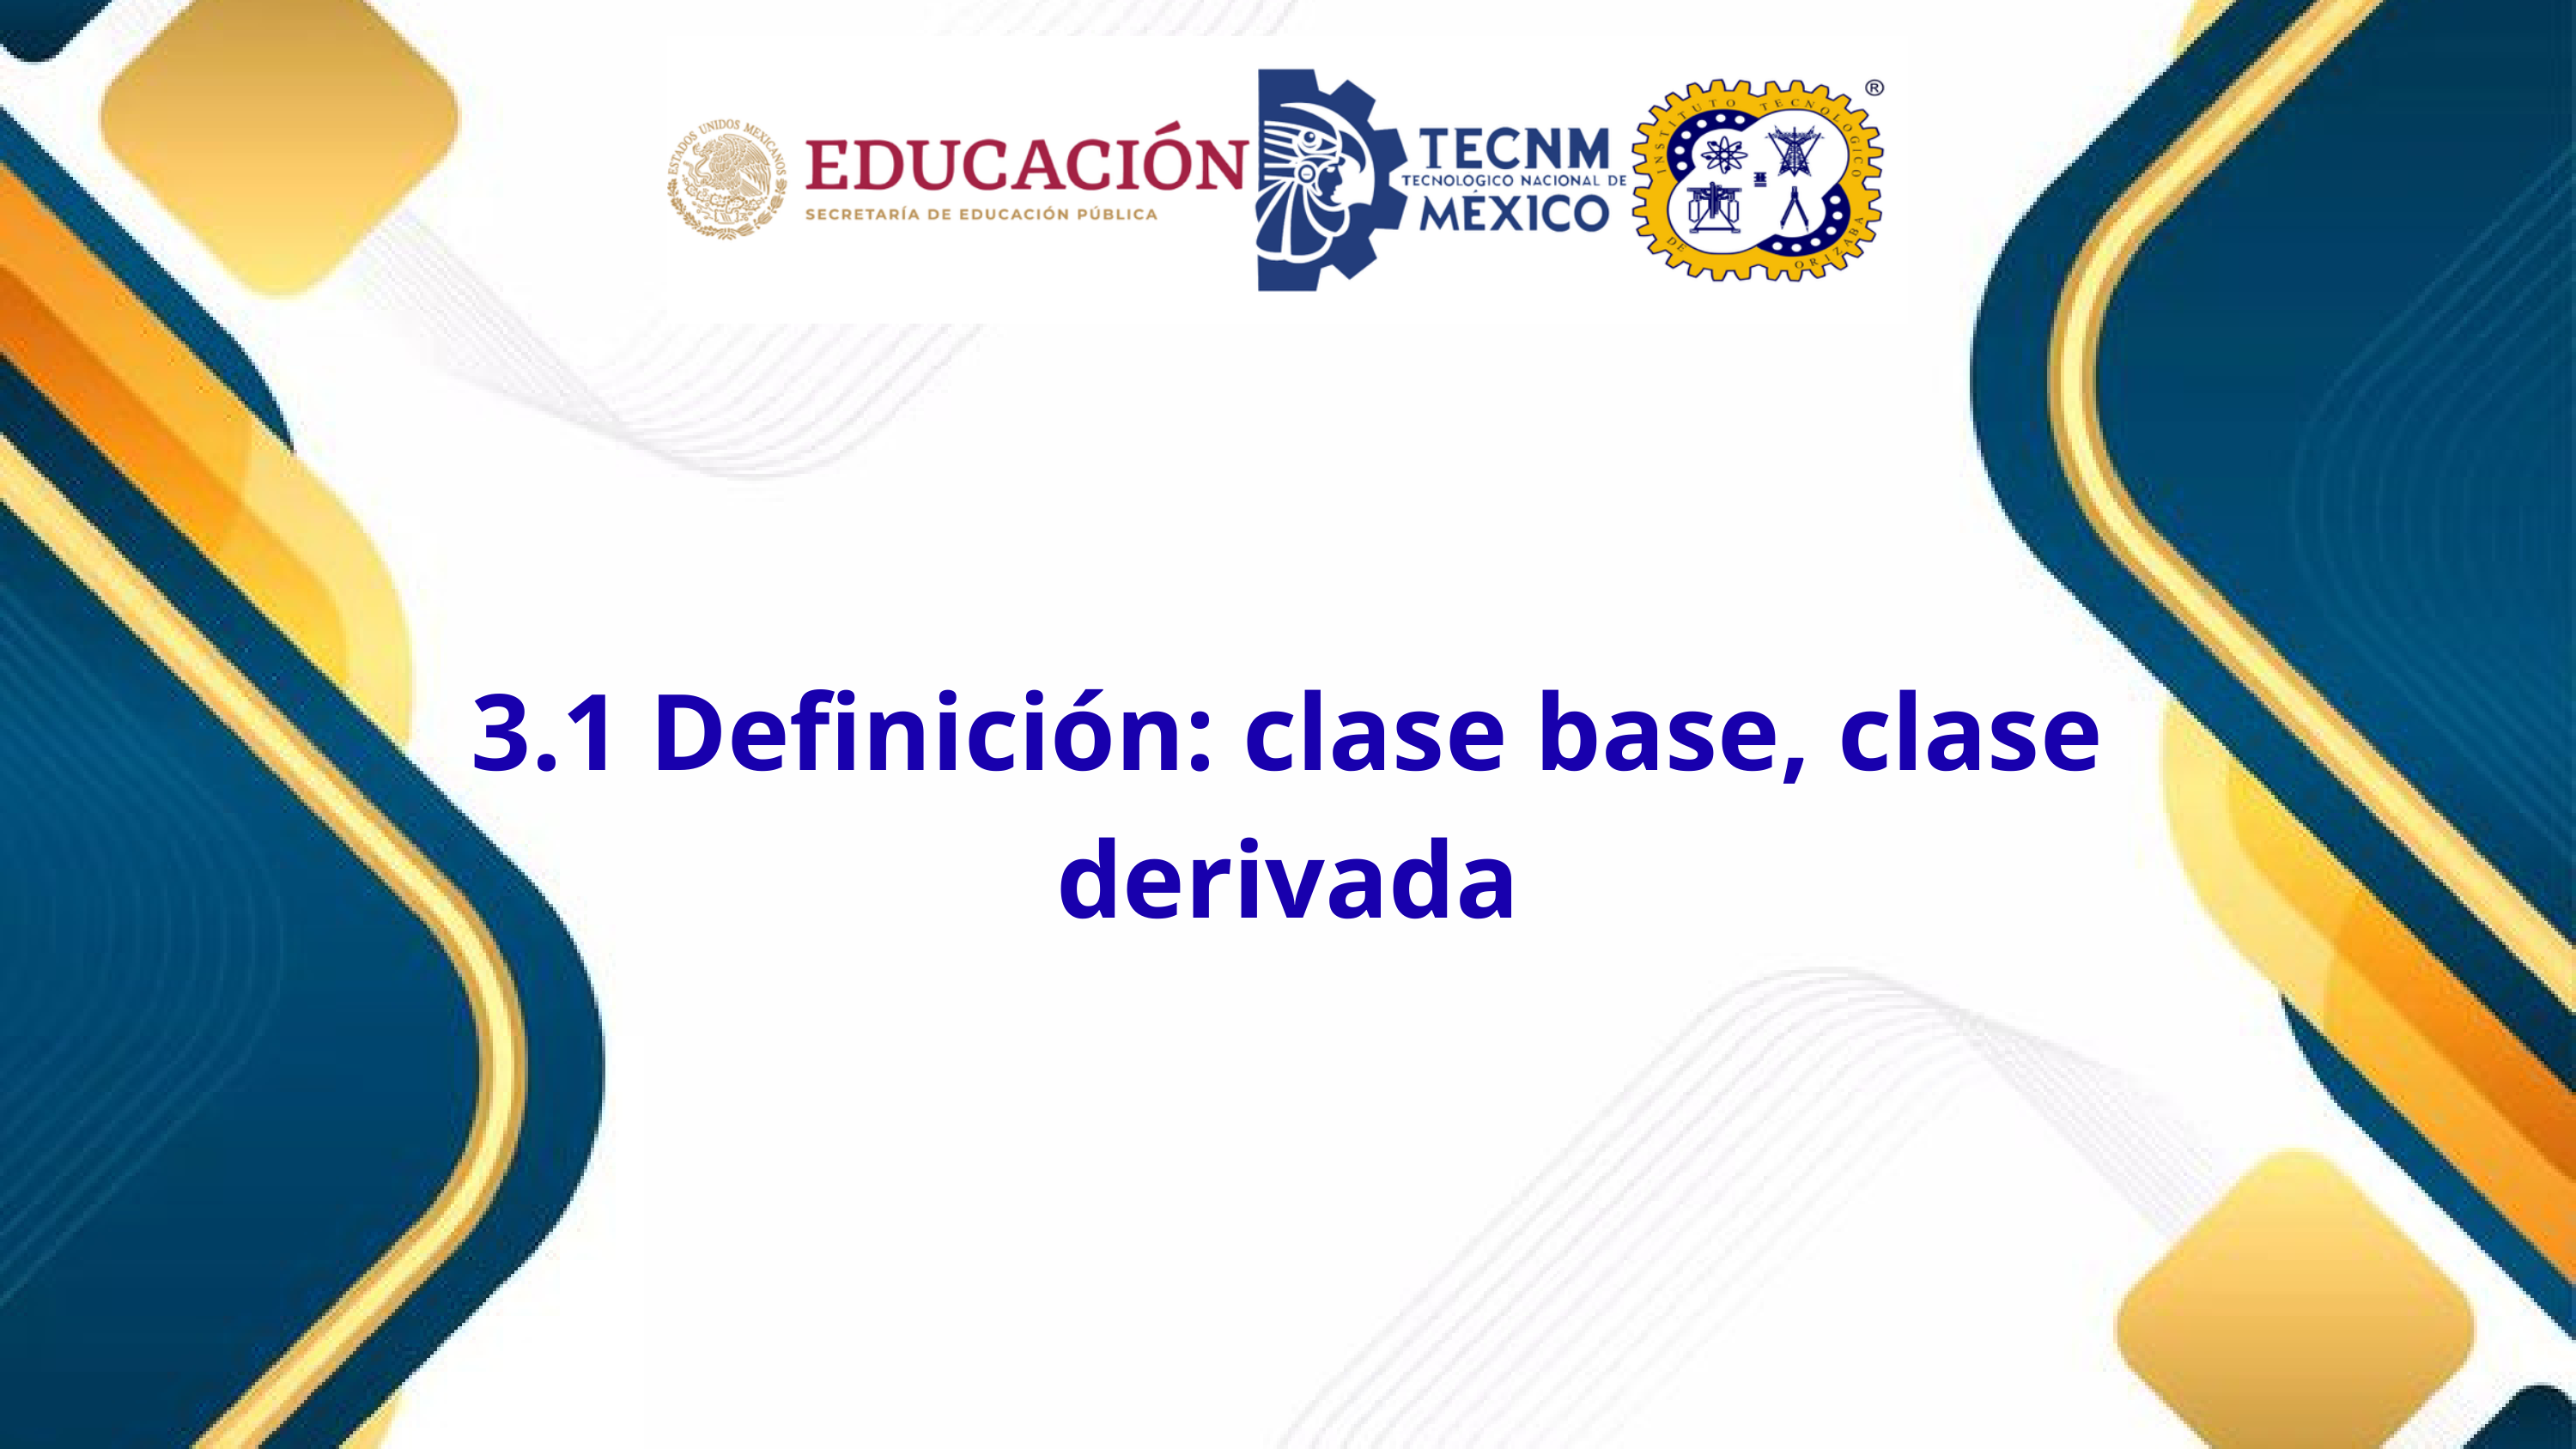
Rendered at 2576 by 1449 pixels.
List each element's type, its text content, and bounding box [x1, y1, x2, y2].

text_box [0, 0, 2576, 1449]
text_box [667, 36, 1909, 324]
text_box 3.1 Definición: clase base, clase derivada [432, 643, 2144, 940]
